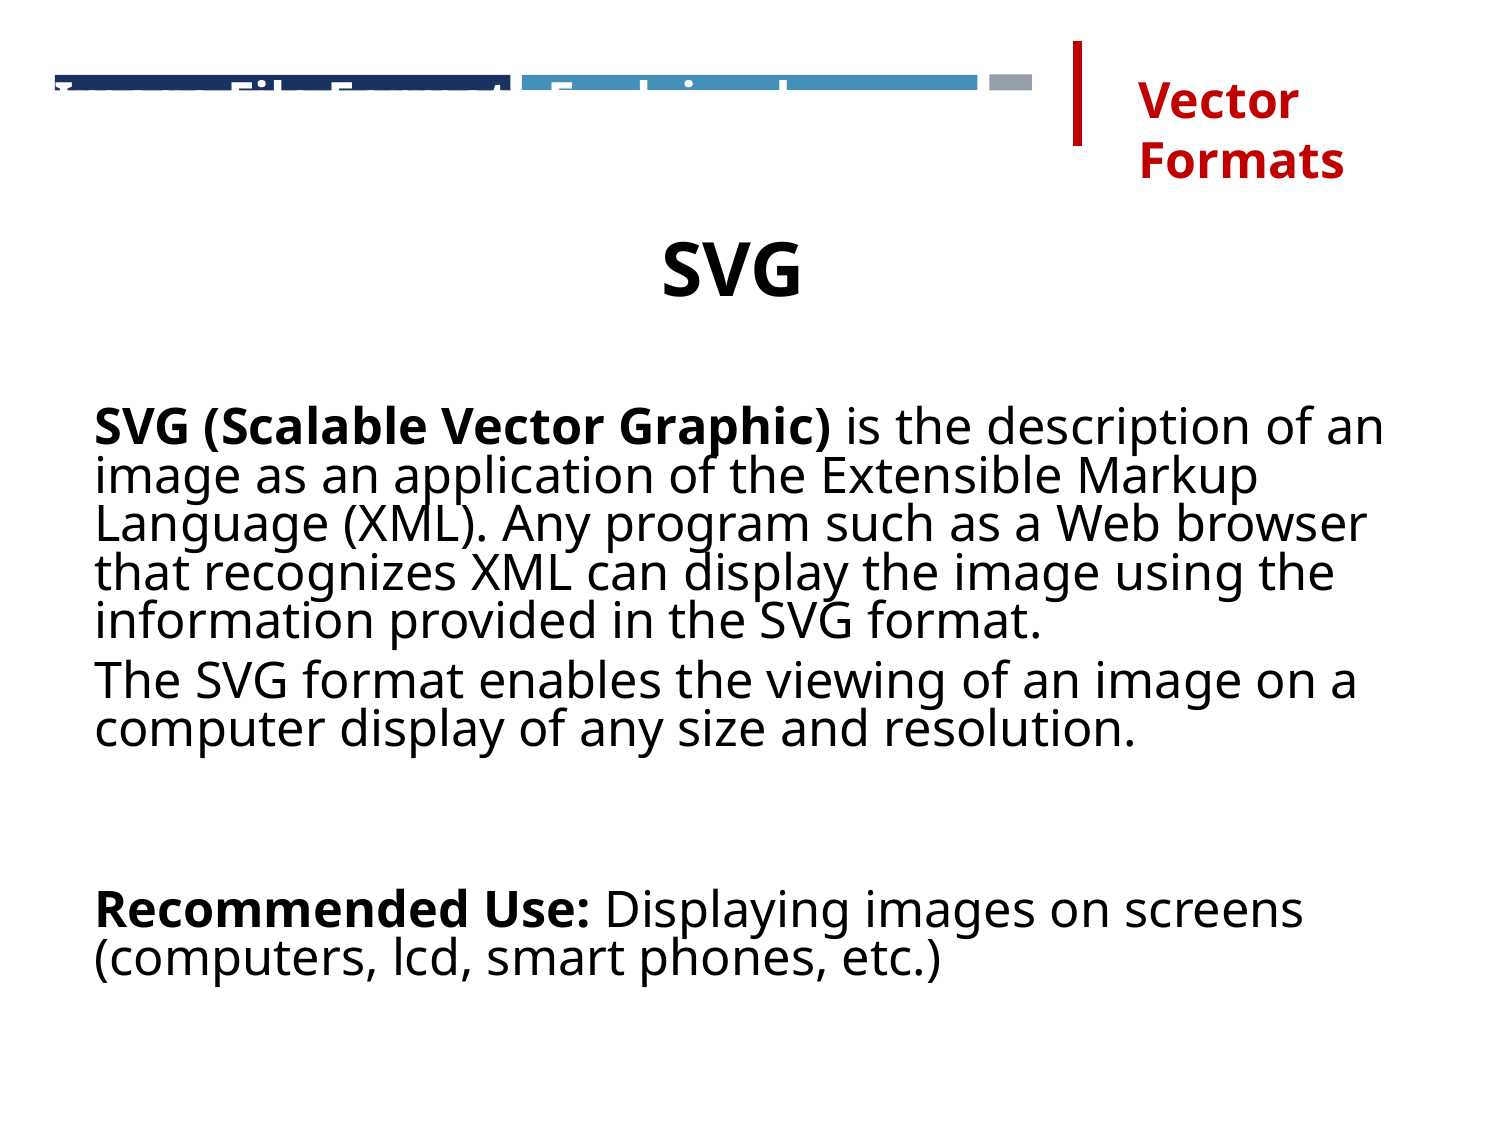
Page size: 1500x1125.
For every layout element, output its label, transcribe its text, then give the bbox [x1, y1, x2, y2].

text_box SVG [646, 214, 850, 320]
text_box SVG (Scalable Vector Graphic) is the description of an image as an application of the Extensible Markup Language (XML). Any program such as a Web browser that recognizes XML can display the image using the information provided in the SVG format. The SVG format enables the viewing of an image on a computer display of any size and resolution. Recommended Use: Displaying images on screens (computers, lcd, smart phones, etc.) [79, 398, 1411, 1092]
text_box Image File Formats Explained [39, 60, 905, 136]
text_box [1032, 31, 1500, 175]
text_box Vector Formats [1123, 60, 1438, 196]
